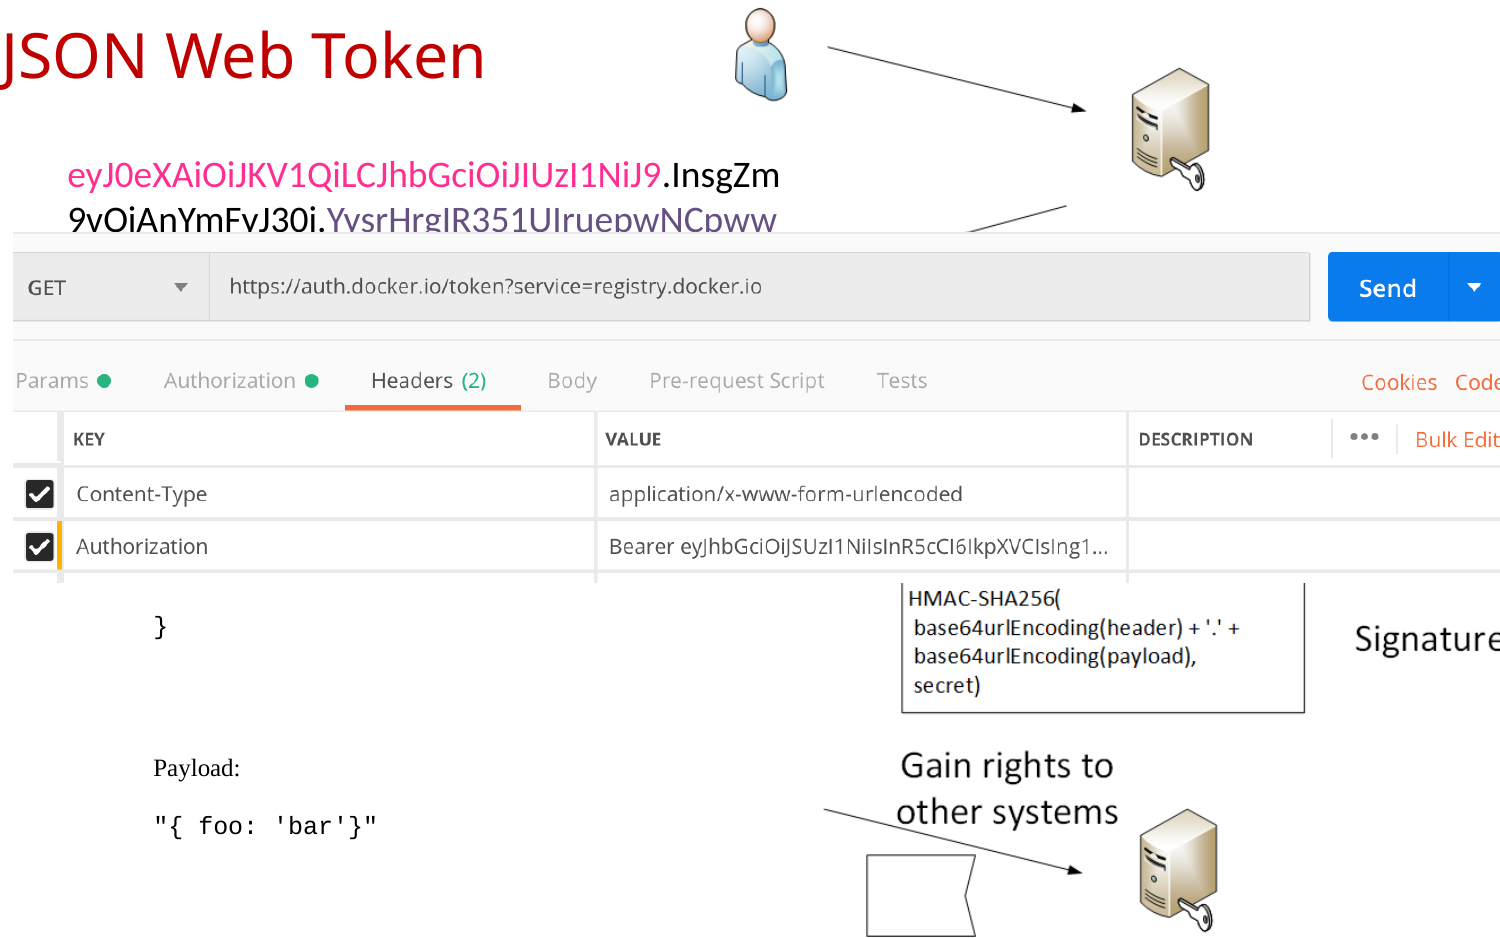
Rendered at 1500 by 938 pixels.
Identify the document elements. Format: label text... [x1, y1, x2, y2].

text_box eyJ0eXAiOiJKV1QiLCJhbGciOiJIUzI1NiJ9.InsgZm9vOiAnYmFyJ30i.YysrHrgIR351UIruepwNCpwwOfH0feLlibPgASG-ljw [59, 142, 728, 229]
text_box Header: { "typ": "JWT", "alg": "HS256" } Payload: "{ foo: 'bar'}" Signature: HMACSHA256( base64UrlEncode(header) + "." + base64UrlEncode(payload), your-256-bit-secret ) secret base64 encoded [145, 590, 656, 938]
picture [12, 0, 1500, 938]
text_box JSON Web Token [0, 5, 729, 112]
